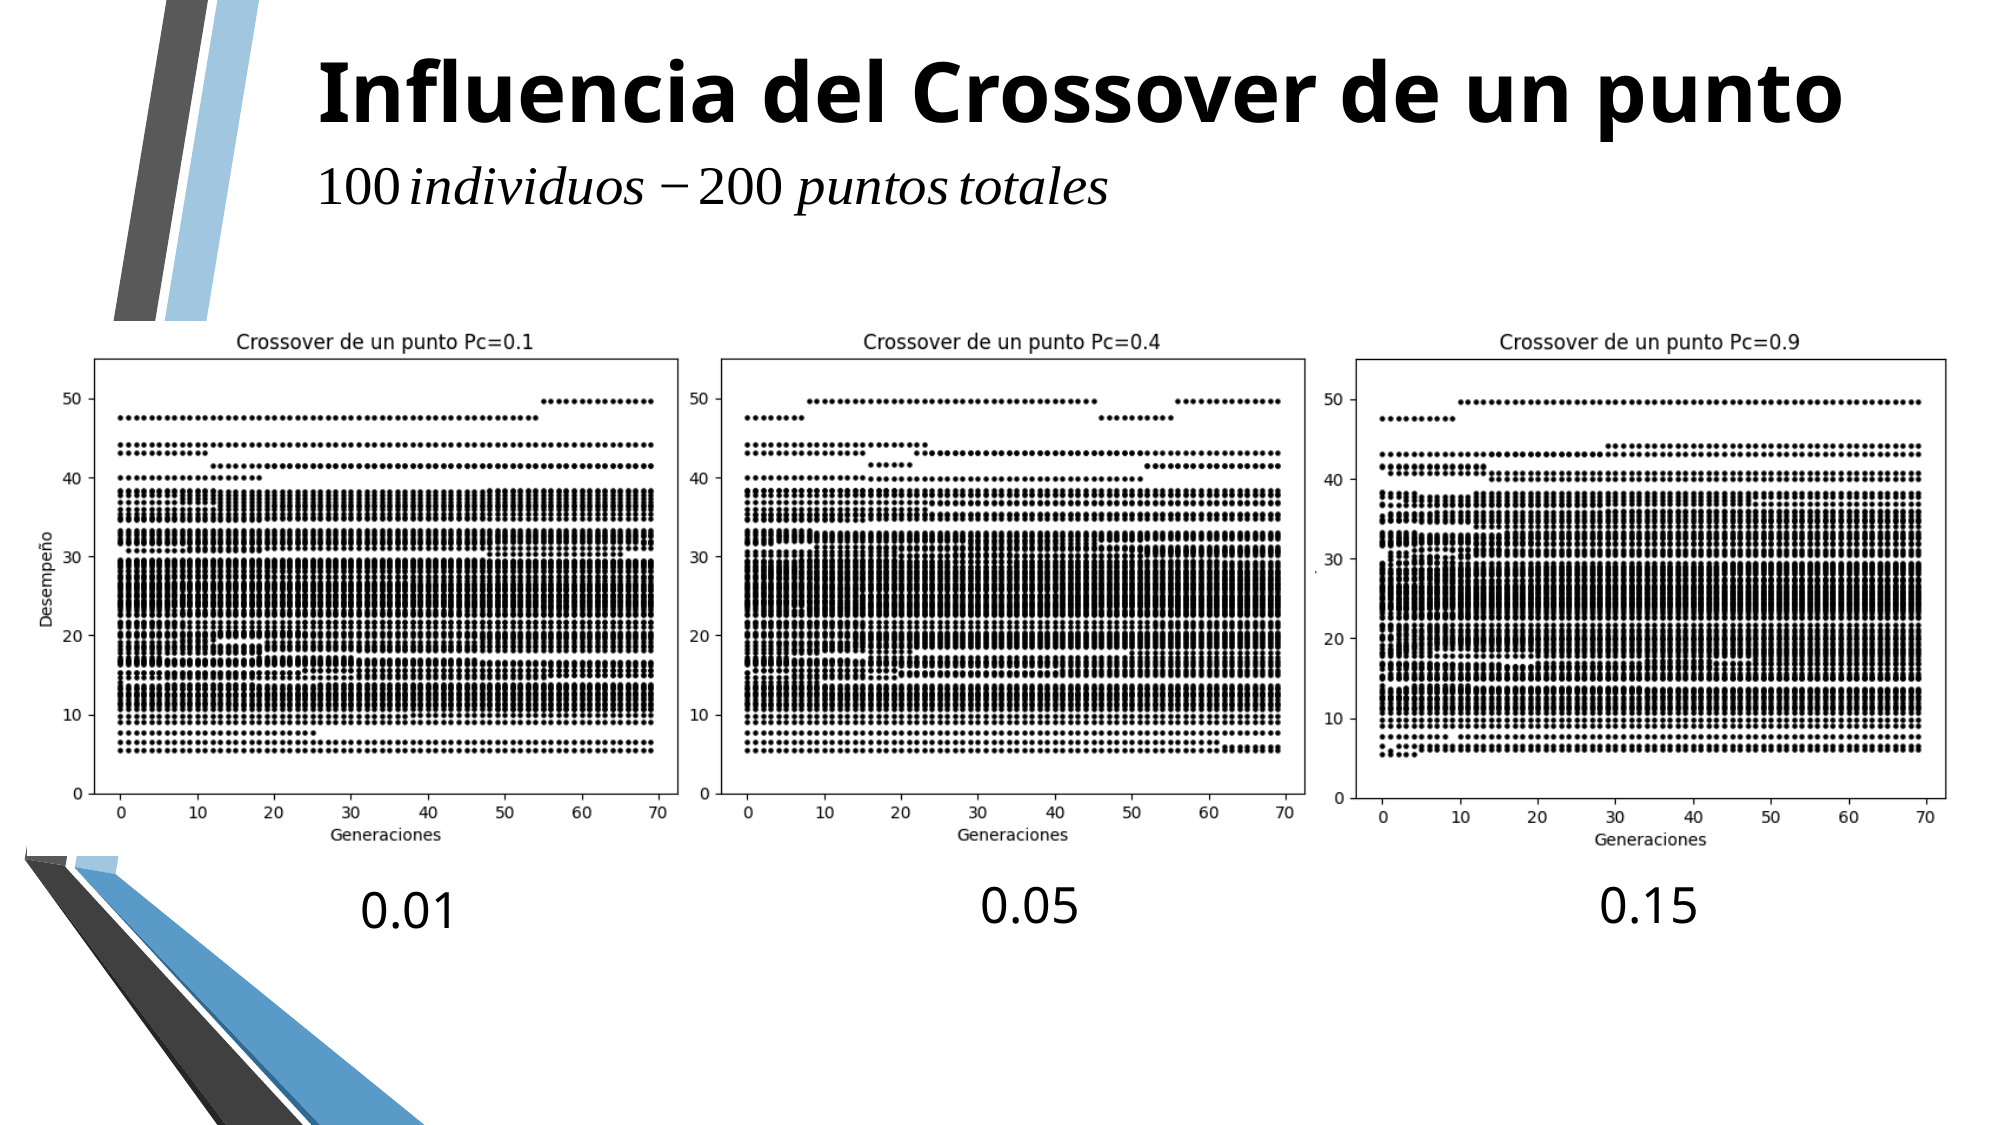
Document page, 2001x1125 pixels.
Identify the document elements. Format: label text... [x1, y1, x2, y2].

picture [27, 320, 1957, 862]
title Influencia del Crossover de un punto [303, 12, 1891, 165]
text_box [303, 184, 1725, 320]
